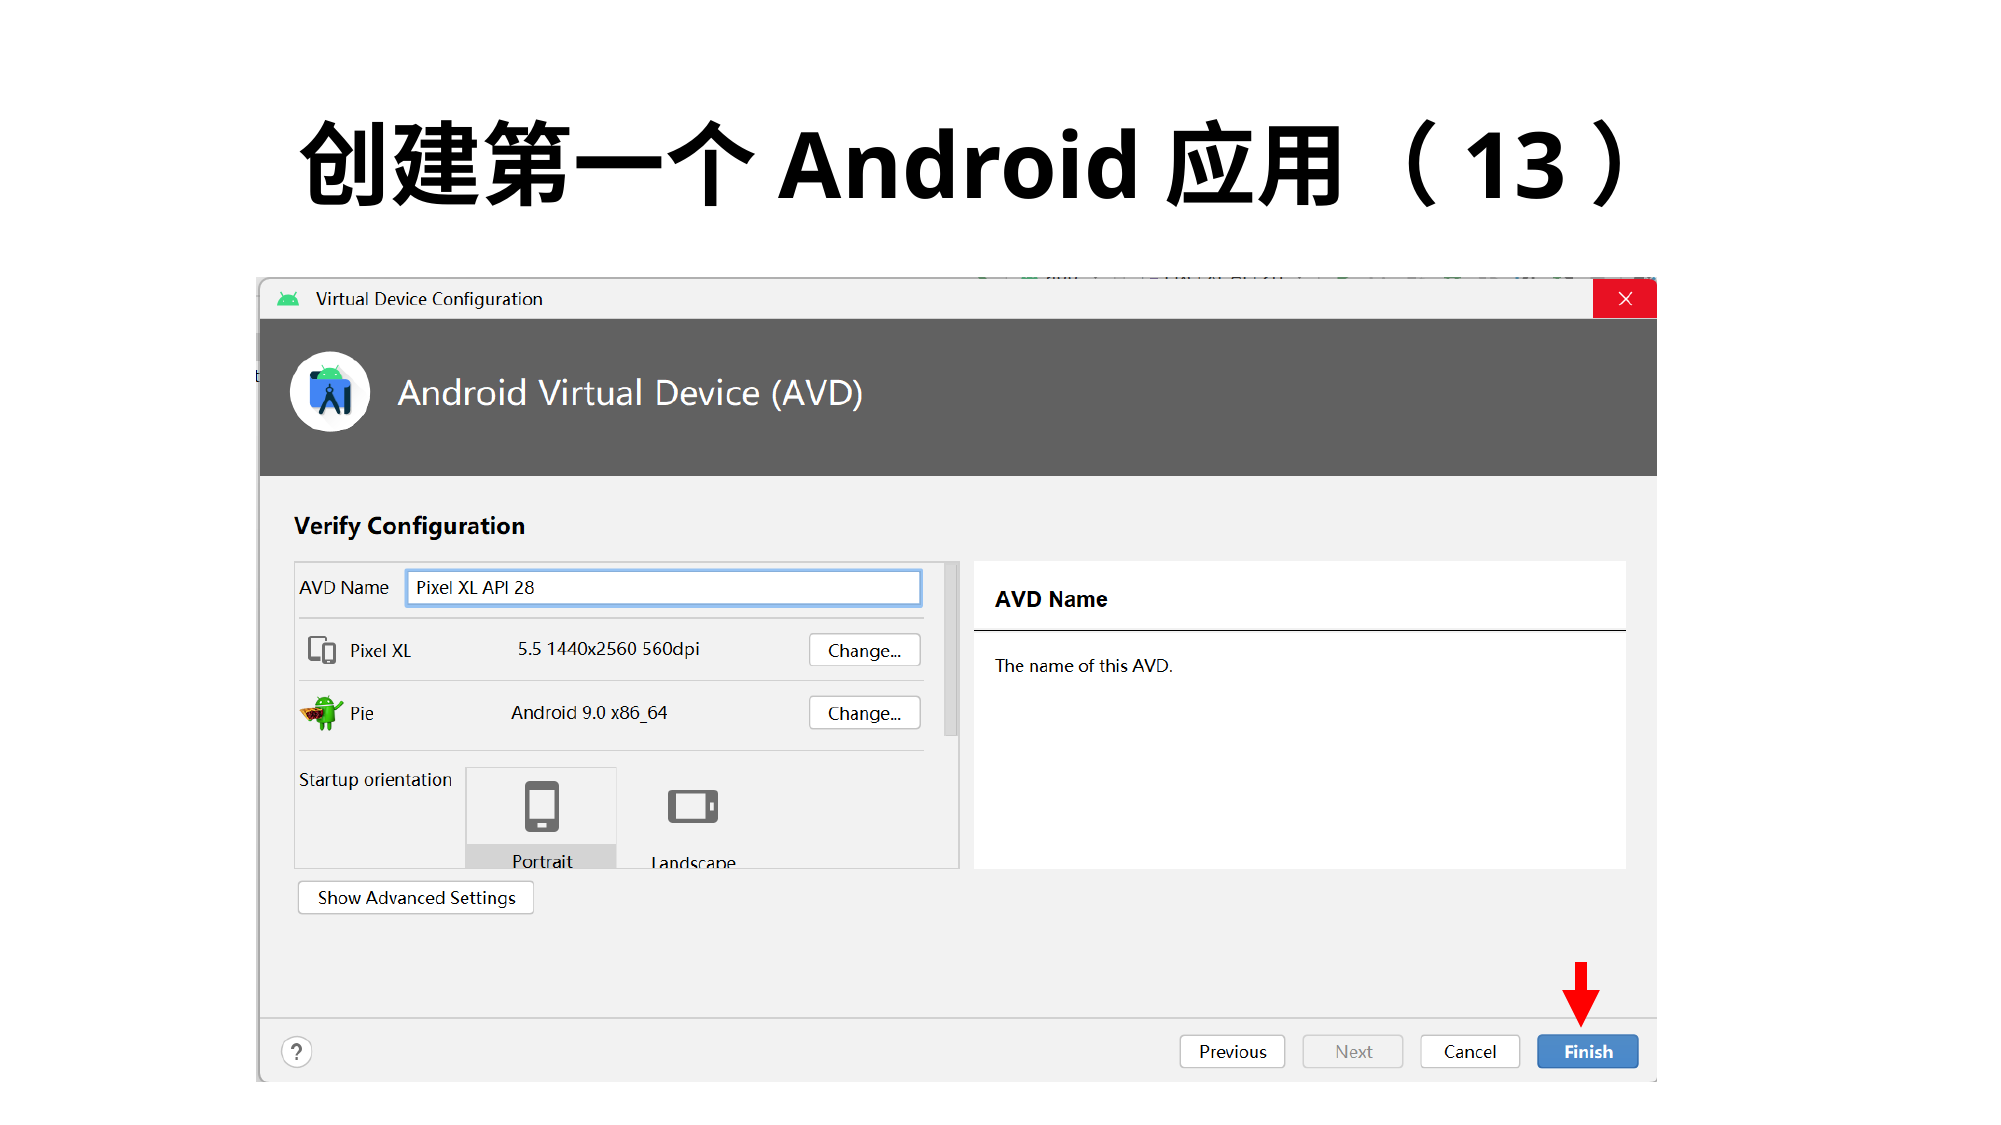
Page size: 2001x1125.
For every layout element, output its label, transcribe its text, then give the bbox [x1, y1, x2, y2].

picture [256, 277, 1657, 1082]
title 创建第一个Android应用（13） [137, 59, 1863, 278]
